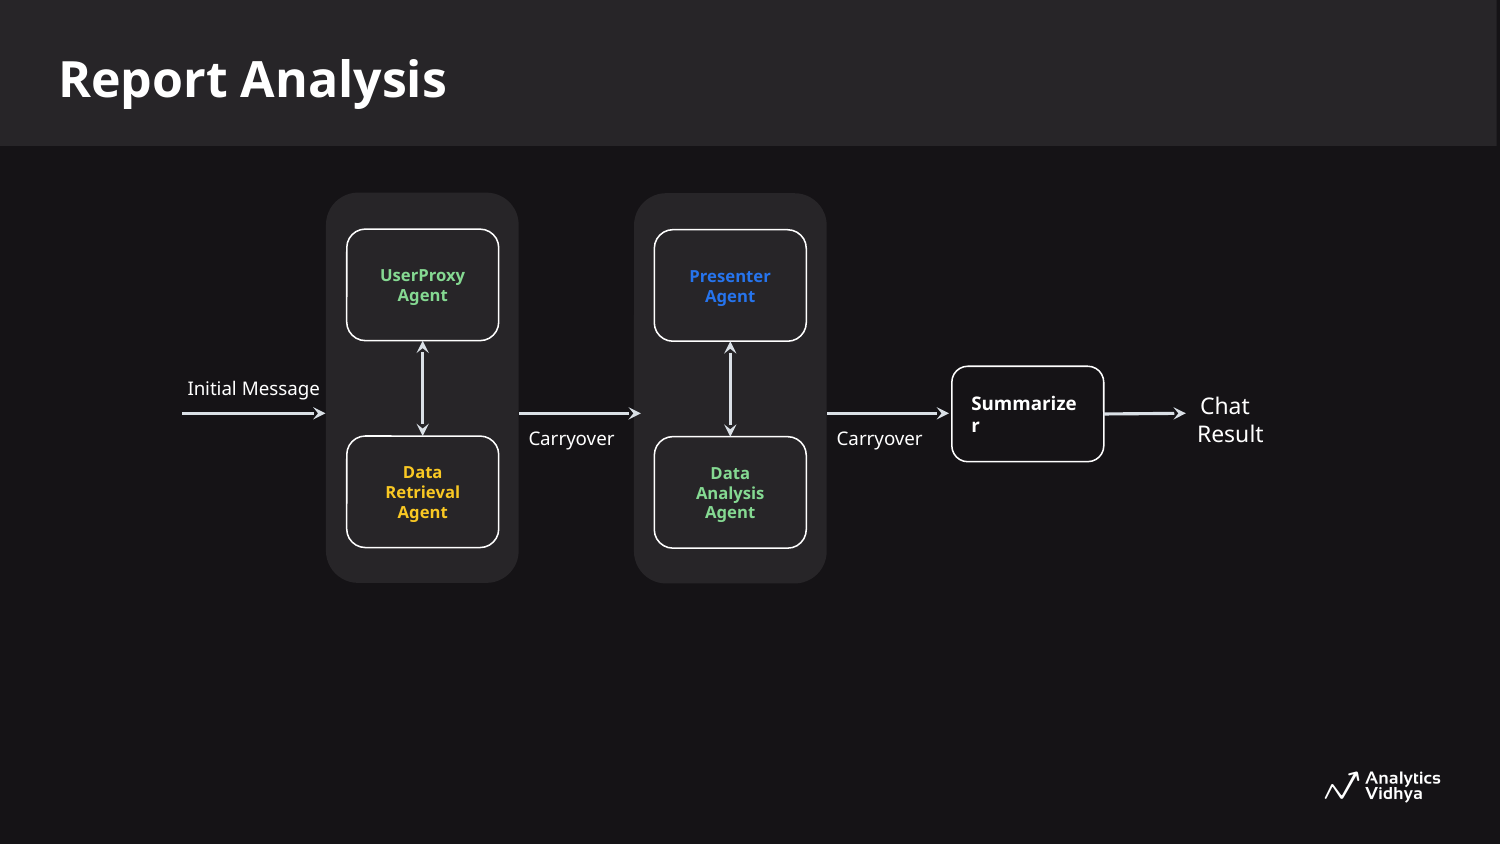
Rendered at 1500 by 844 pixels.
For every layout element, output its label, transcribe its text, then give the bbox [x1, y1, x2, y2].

text_box Data Analysis Agent [654, 436, 807, 549]
text_box Summarizer [951, 366, 1104, 462]
picture [1320, 769, 1445, 805]
text_box [0, 0, 1497, 146]
text_box [633, 193, 827, 443]
text_box Presenter Agent [654, 229, 807, 342]
text_box UserProxy Agent [346, 229, 499, 341]
text_box Carryover [793, 401, 964, 467]
text_box Report Analysis [43, 32, 1355, 119]
text_box [633, 465, 827, 584]
text_box Initial Message [157, 340, 351, 406]
text_box [325, 192, 519, 583]
text_box Data Retrieval Agent [346, 436, 499, 548]
text_box Chat Result [1106, 349, 1343, 477]
text_box Carryover [485, 401, 658, 467]
